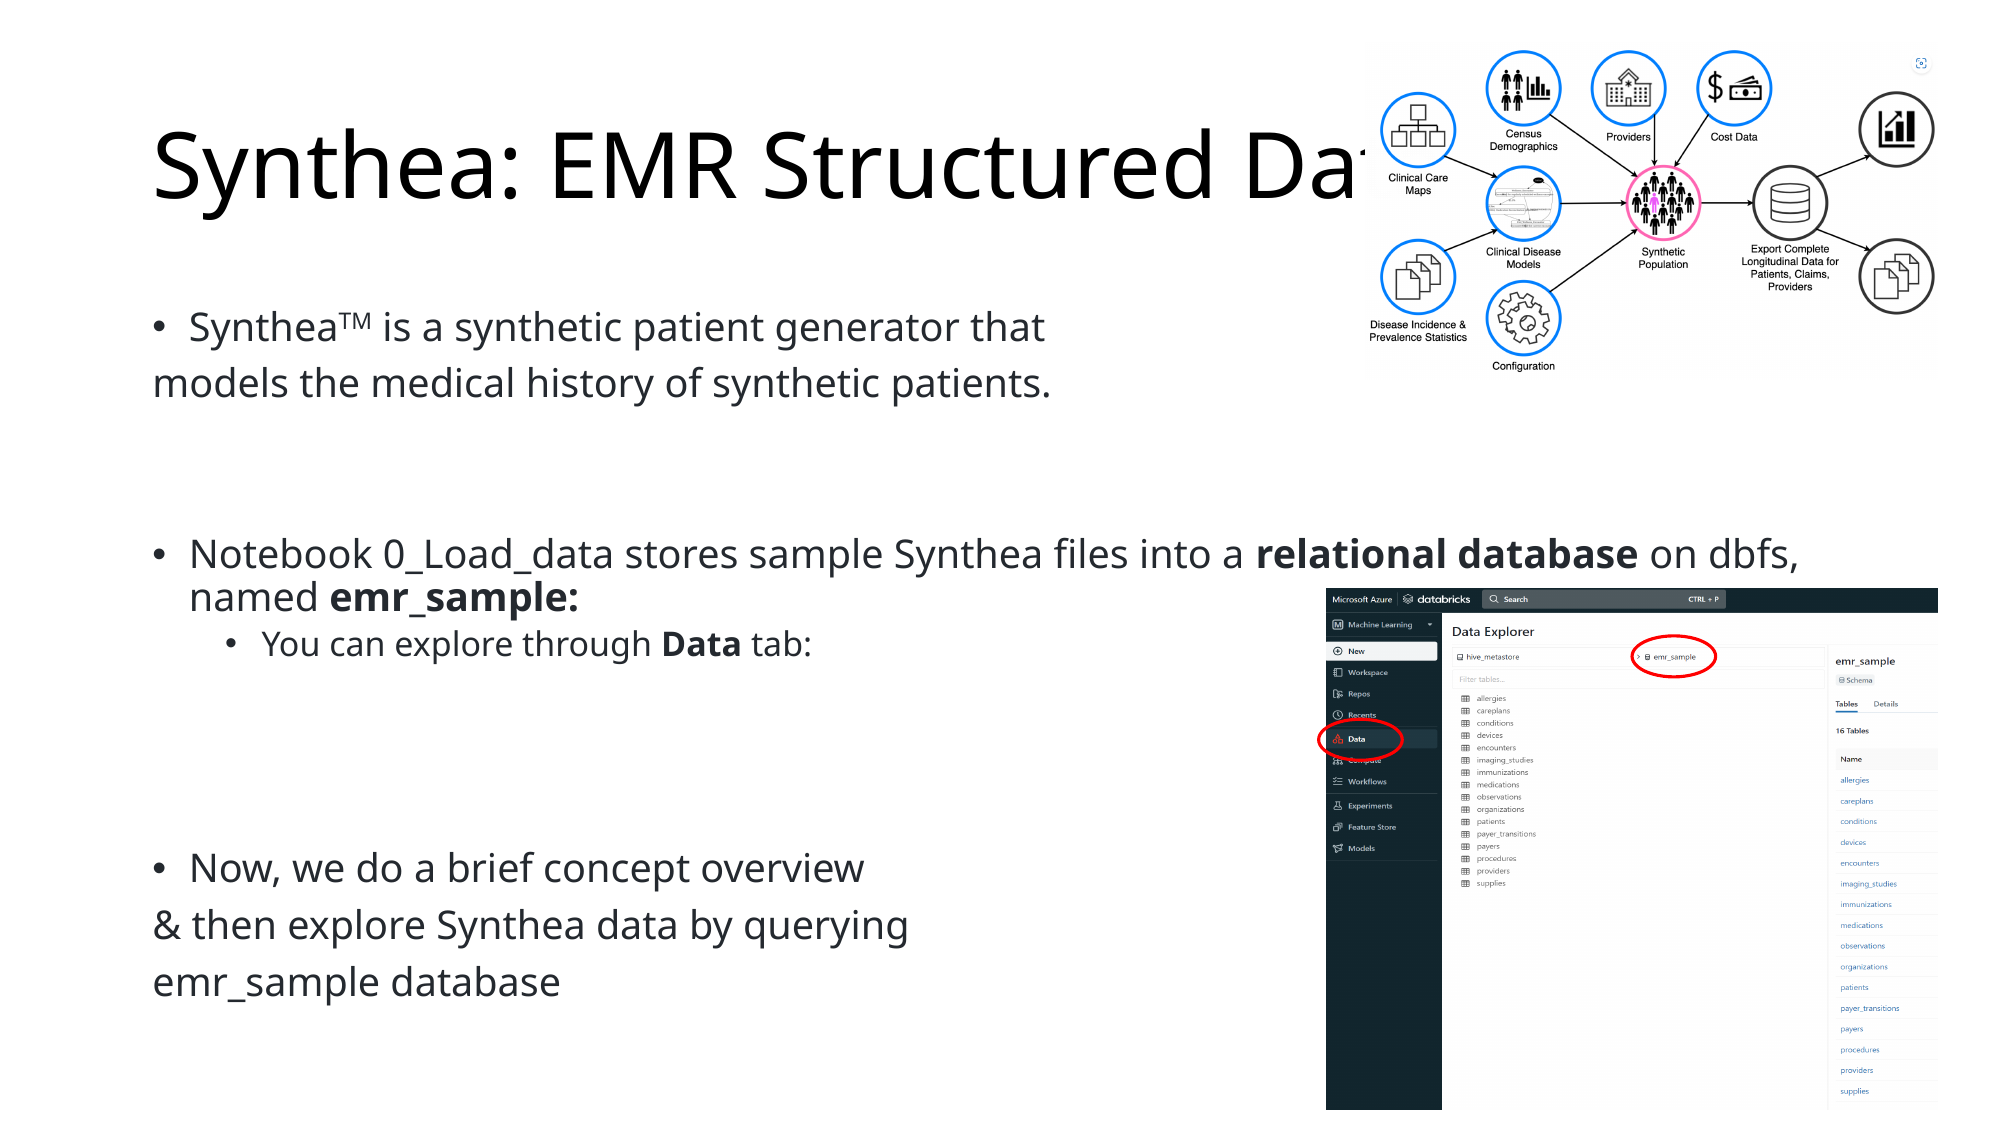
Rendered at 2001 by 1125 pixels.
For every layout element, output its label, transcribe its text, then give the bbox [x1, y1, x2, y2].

list SyntheaTM is a synthetic patient generator that models the medical history of synthetic patients. Notebook 0_Load_data stores sample Synthea files into a relational database on dbfs, named emr_sample: You can explore through Data tab: Now, we do a brief concept overview & then explore Synthea data by querying emr_sample database [137, 299, 1863, 1014]
picture [1365, 42, 1938, 380]
text_box [1317, 726, 1326, 753]
picture [1326, 588, 1938, 1110]
title Synthea: EMR Structured Data [137, 59, 1365, 278]
